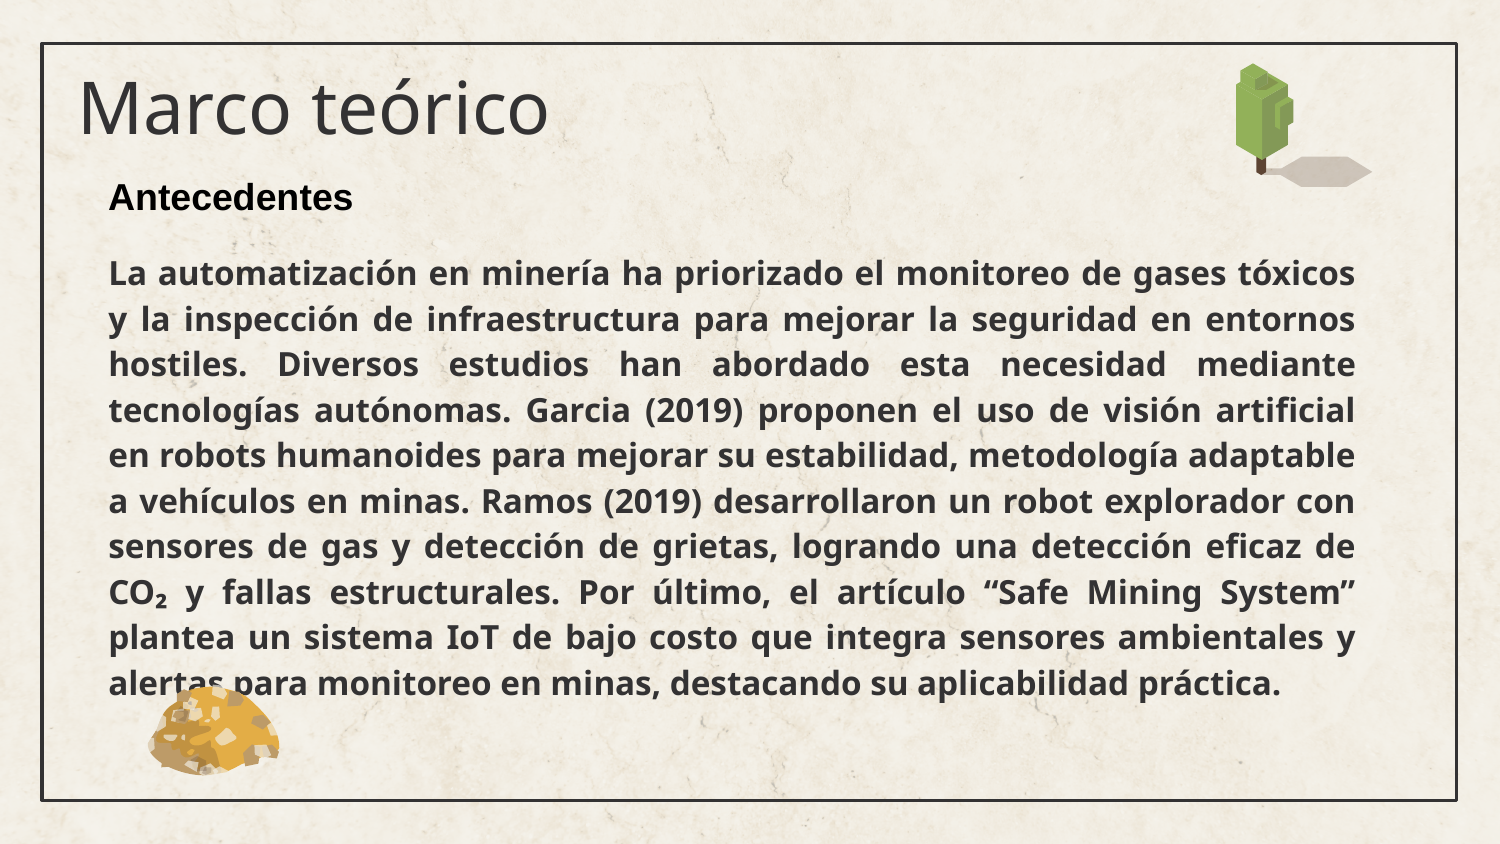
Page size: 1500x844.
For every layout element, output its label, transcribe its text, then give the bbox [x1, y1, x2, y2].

text_box Antecedentes [93, 141, 527, 233]
text_box La automatización en minería ha priorizado el monitoreo de gases tóxicos y la inspección de infraestructura para mejorar la seguridad en entornos hostiles. Diversos estudios han abordado esta necesidad mediante tecnologías autónomas. Garcia (2019) proponen el uso de visión artificial en robots humanoides para mejorar su estabilidad, metodología adaptable a vehículos en minas. Ramos (2019) desarrollaron un robot explorador con sensores de gas y detección de grietas, logrando una detección eficaz de CO₂ y fallas estructurales. Por último, el artículo “Safe Mining System” plantea un sistema IoT de bajo costo que integra sensores ambientales y alertas para monitoreo en minas, destacando su aplicabilidad práctica. [93, 231, 1373, 685]
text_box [1235, 63, 1373, 188]
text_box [145, 684, 283, 782]
title Marco teórico [62, 46, 1327, 141]
